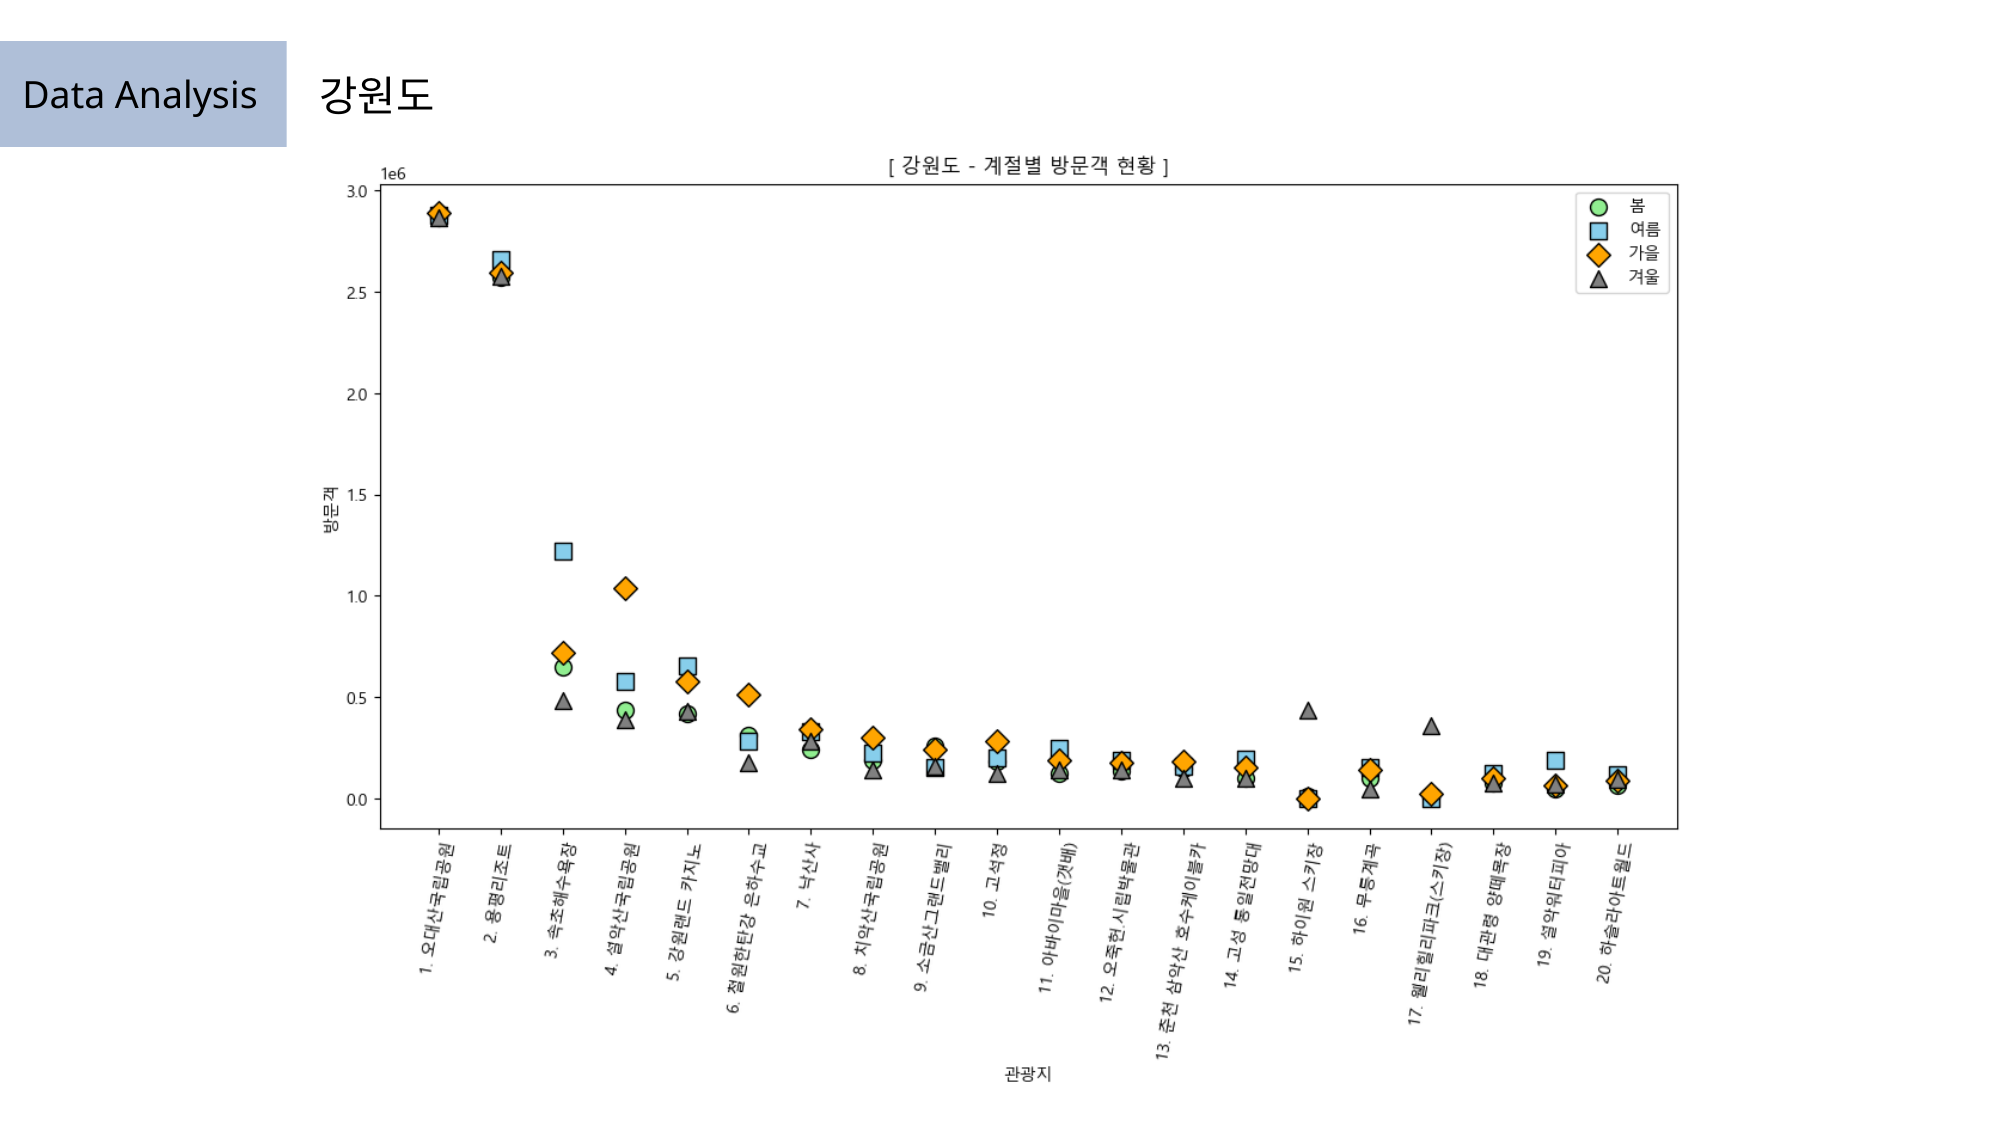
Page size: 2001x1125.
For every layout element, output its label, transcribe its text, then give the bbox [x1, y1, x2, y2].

text_box [0, 40, 288, 148]
text_box Data Analysis [7, 63, 274, 124]
text_box 강원도 [282, 62, 450, 128]
picture [312, 146, 1688, 1095]
